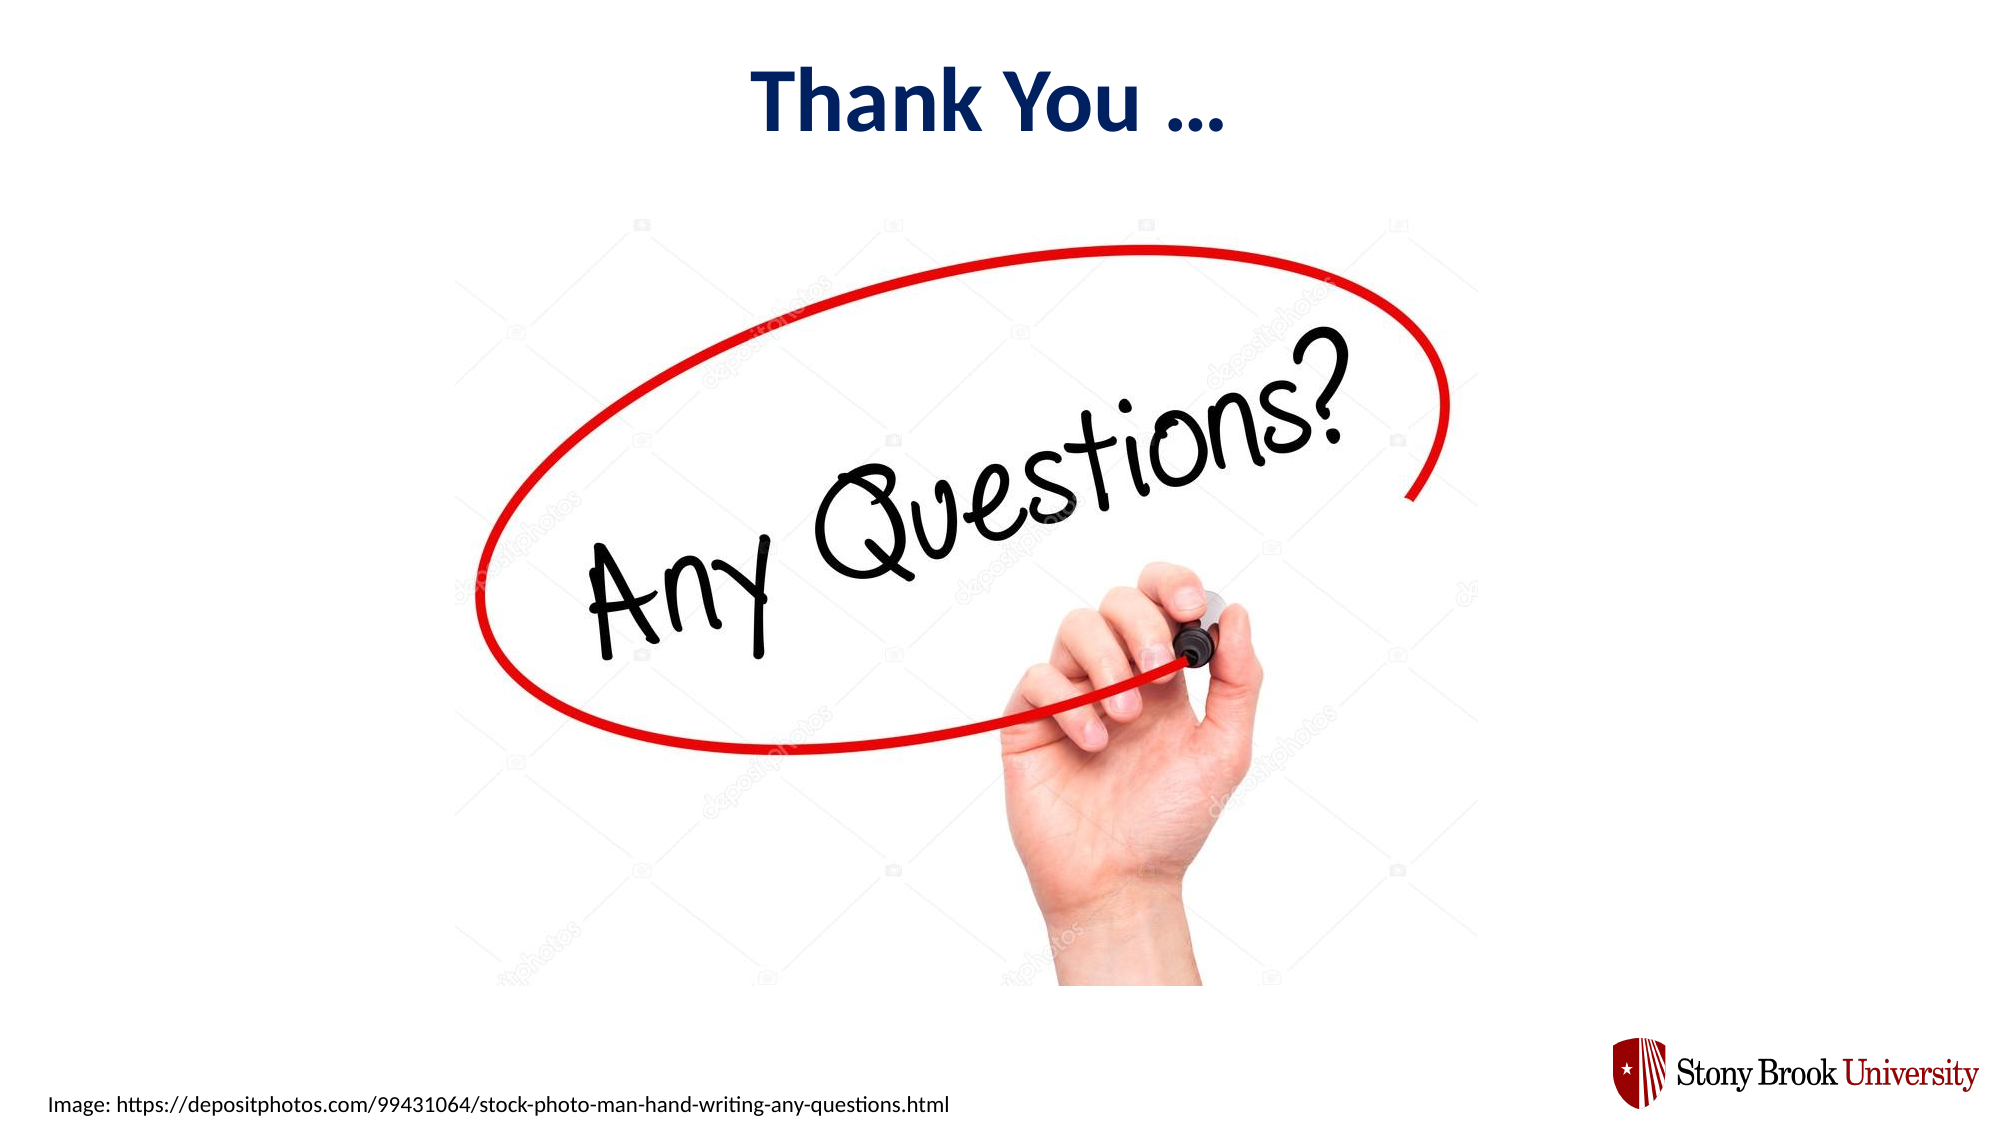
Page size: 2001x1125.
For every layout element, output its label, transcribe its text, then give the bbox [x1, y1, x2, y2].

picture [455, 219, 1478, 986]
picture [1613, 1038, 1979, 1109]
text_box Image: https://depositphotos.com/99431064/stock-photo-man-hand-writing-any-questions.html [33, 1082, 967, 1125]
text_box Thank You … [106, 23, 1874, 181]
